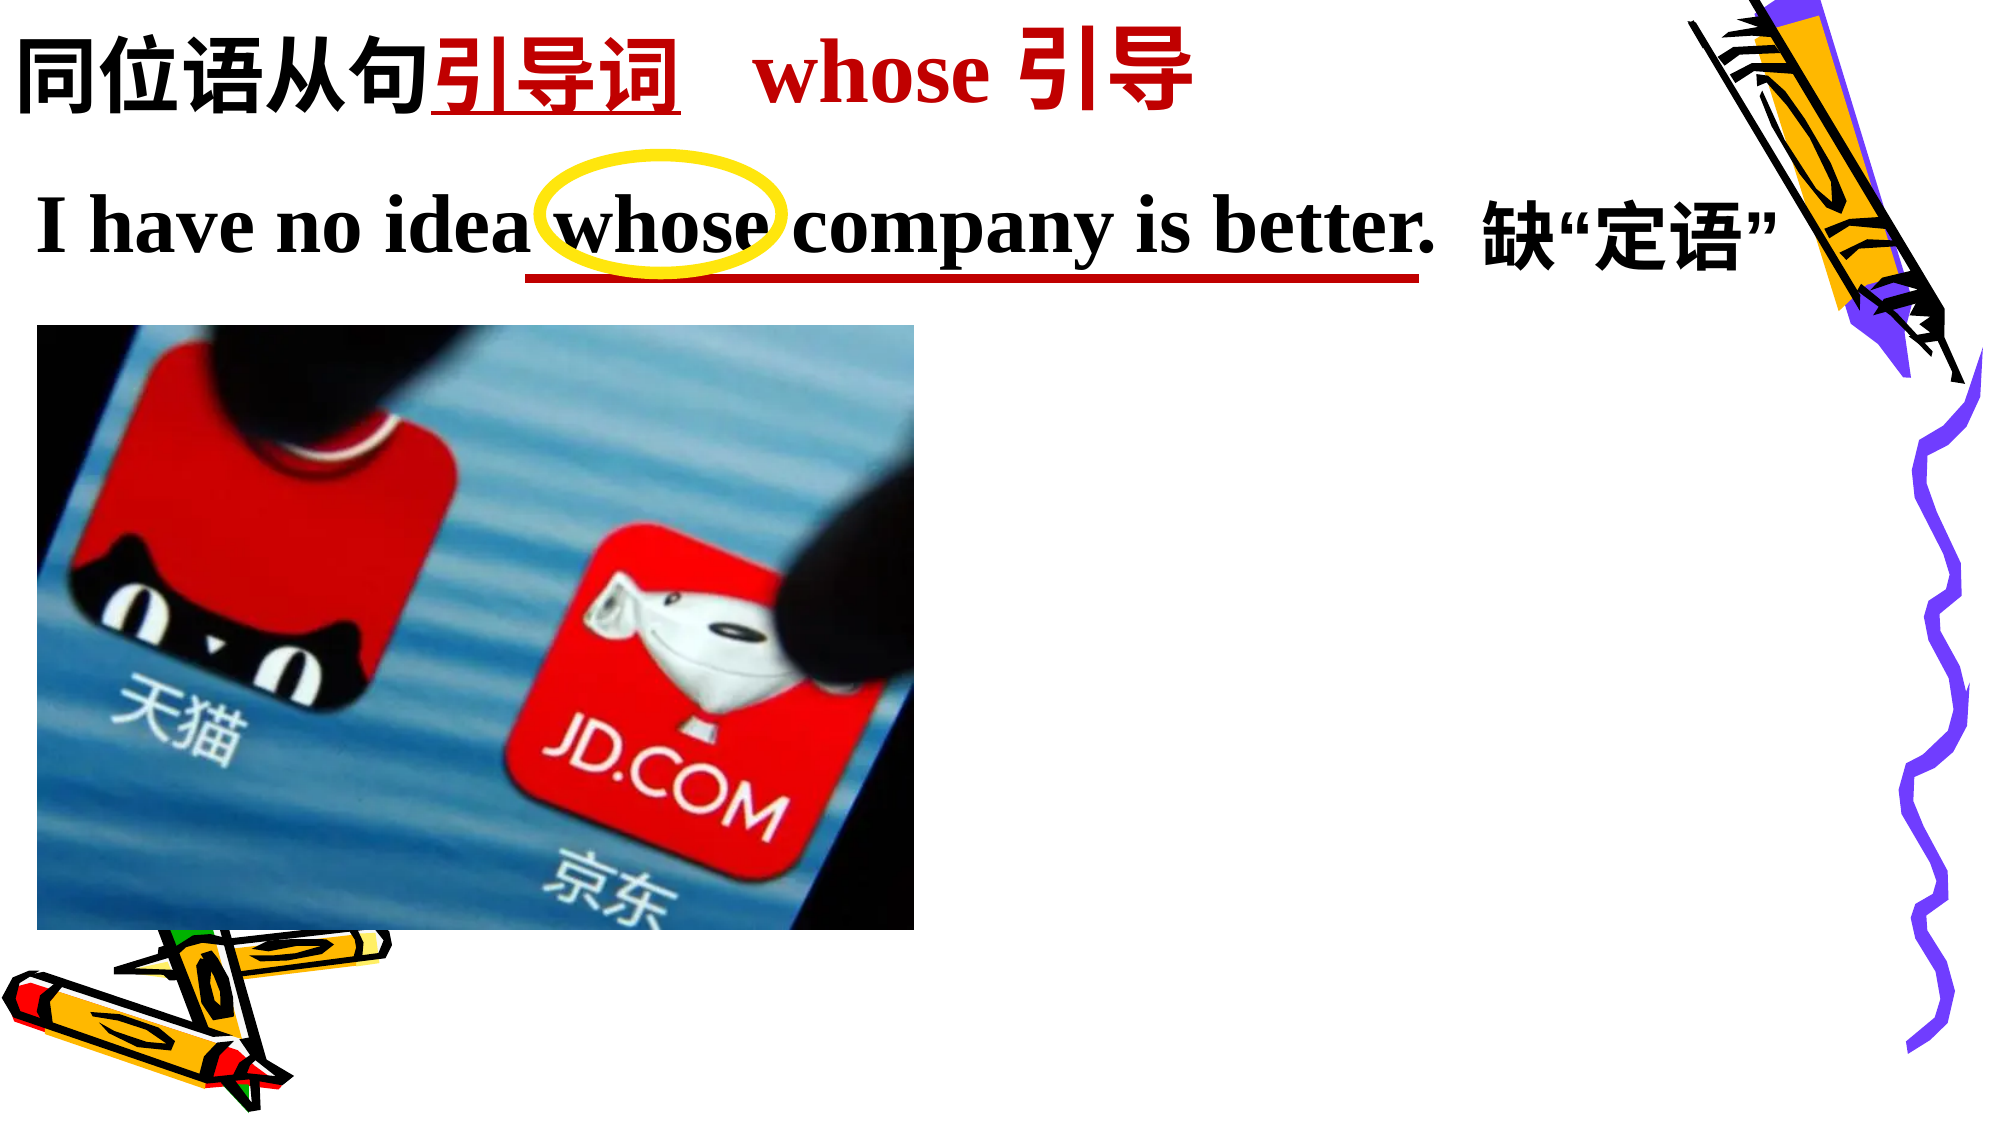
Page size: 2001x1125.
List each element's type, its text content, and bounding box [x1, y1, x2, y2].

text_box I have no idea whose company is better. [0, 131, 1852, 277]
text_box [537, 152, 784, 276]
text_box whose引导 [737, 3, 1285, 128]
text_box 缺“定语” [1466, 155, 1852, 287]
text_box 同位语从句引导词 [0, 0, 738, 131]
picture [37, 325, 915, 930]
